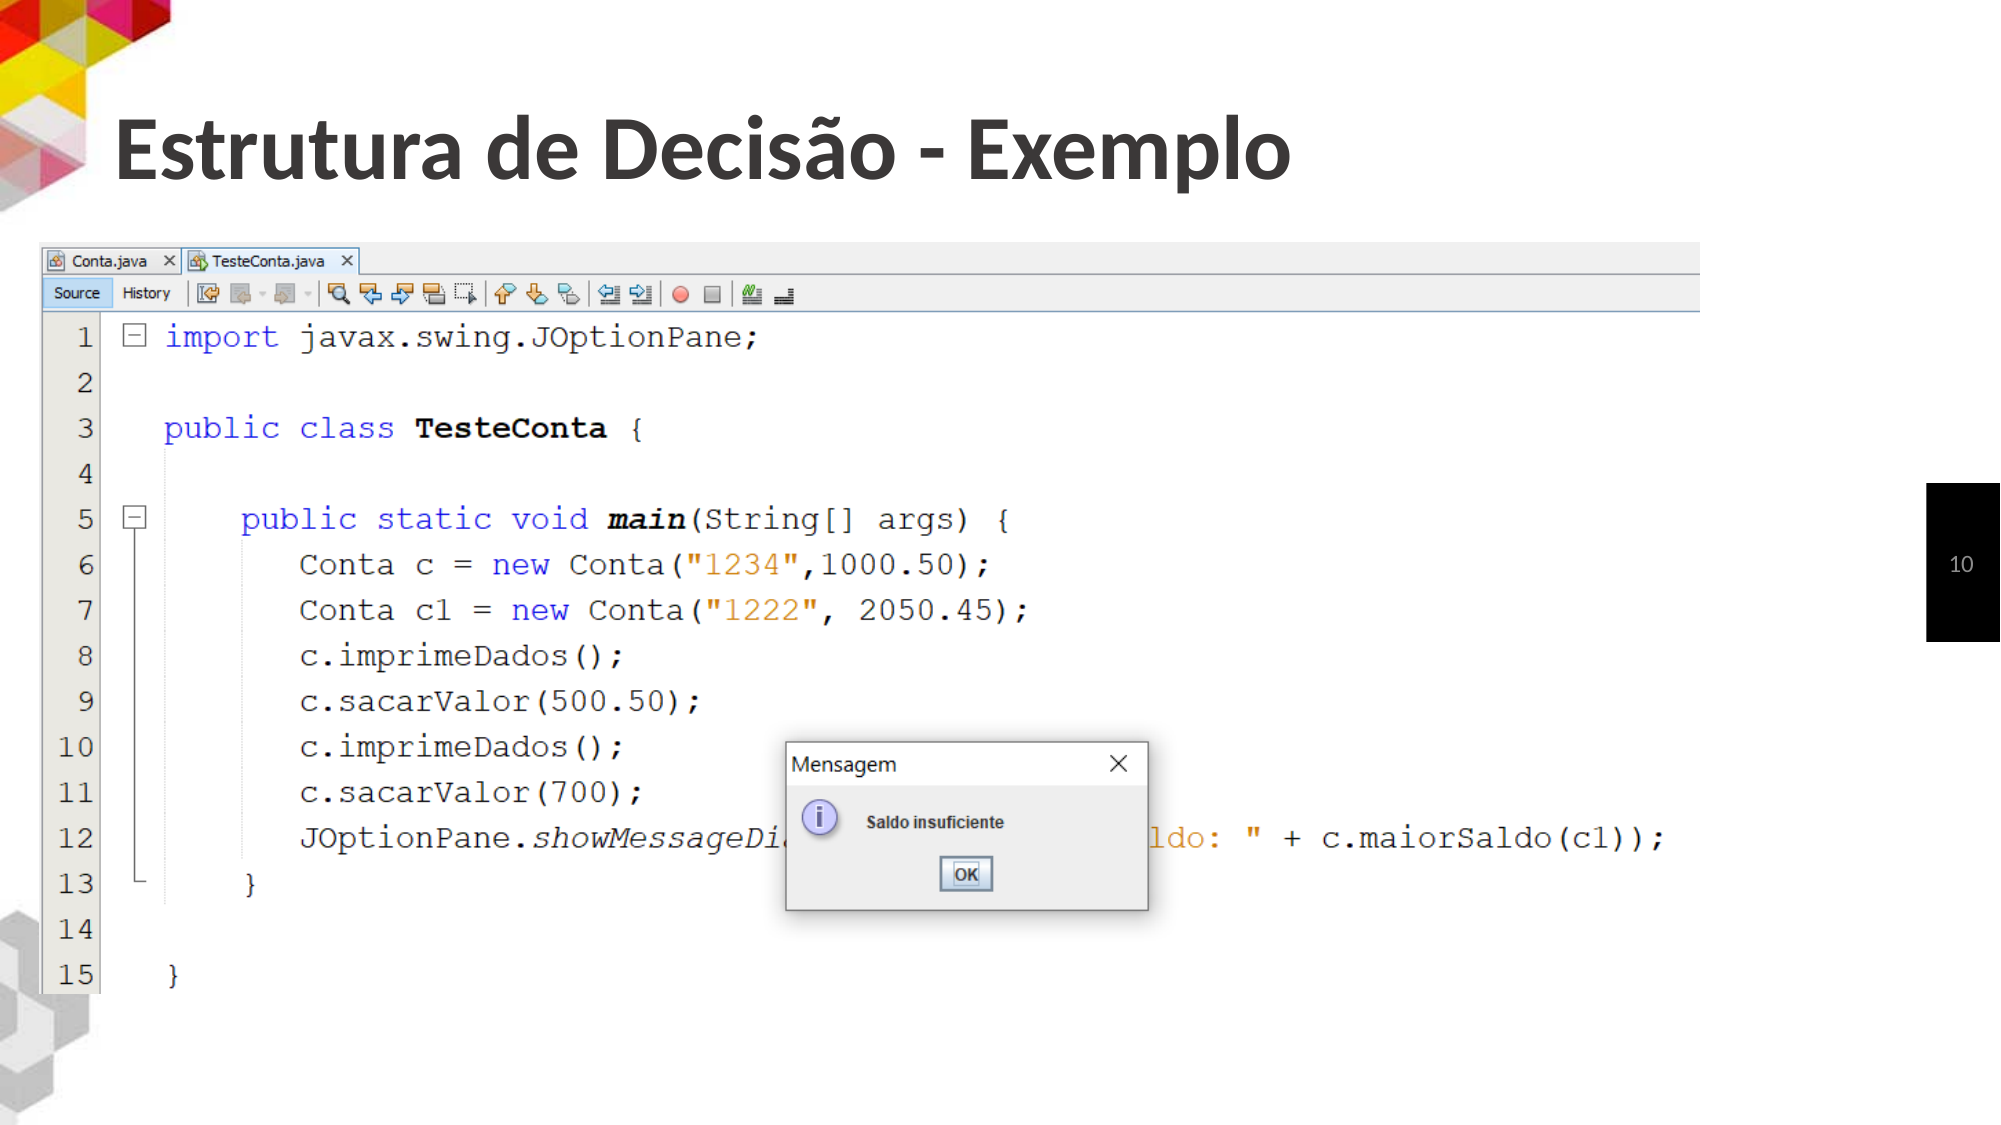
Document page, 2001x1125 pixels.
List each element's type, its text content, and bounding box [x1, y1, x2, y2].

slide_number 10 [1915, 482, 1990, 642]
picture [39, 242, 1700, 994]
title Estrutura de Decisão - Exemplo [99, 26, 1875, 214]
